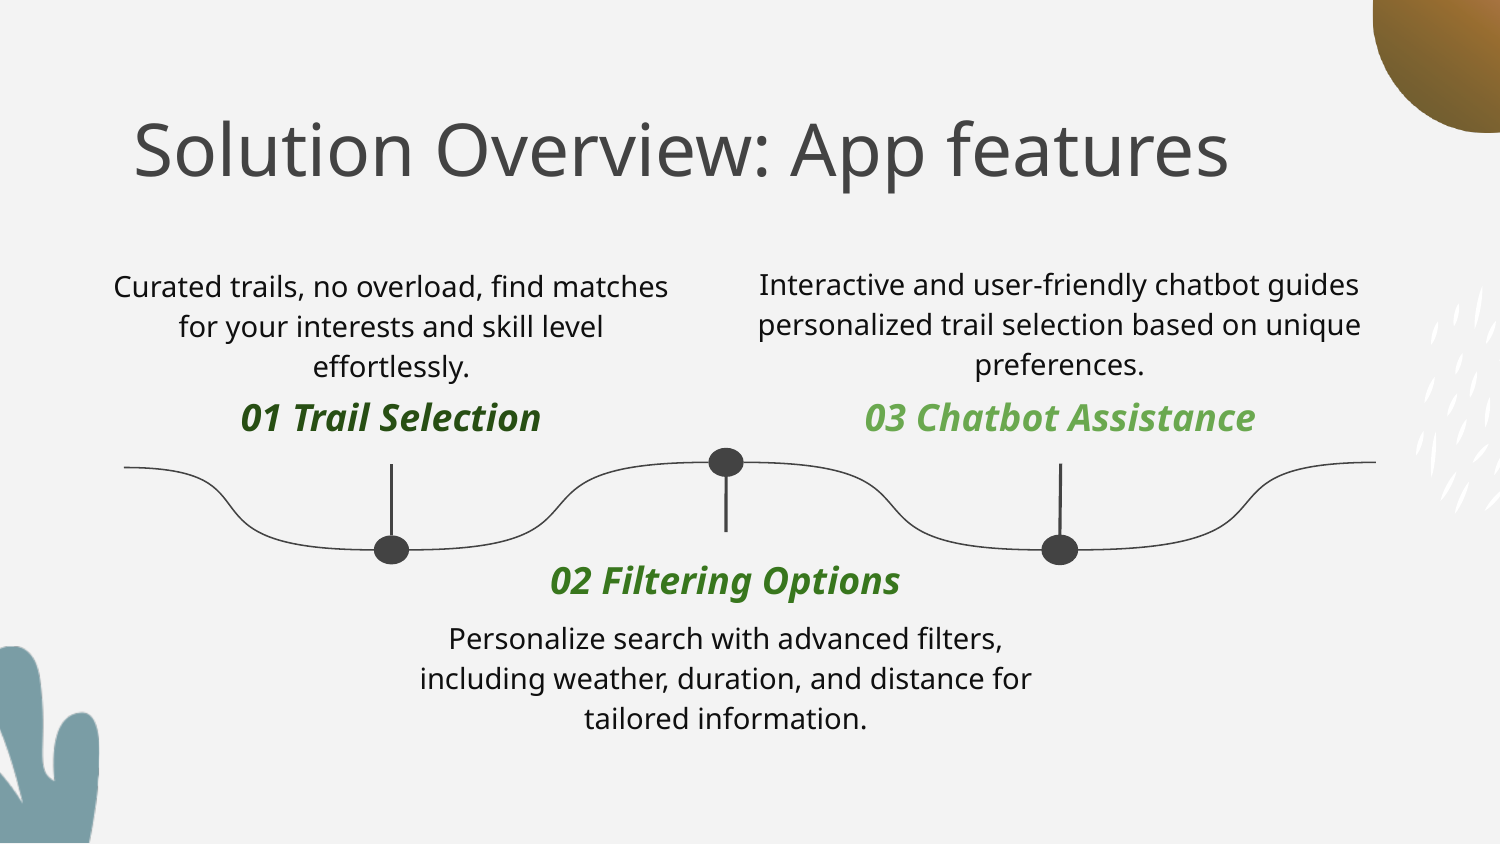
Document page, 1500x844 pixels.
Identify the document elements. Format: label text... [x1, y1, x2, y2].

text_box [408, 462, 709, 551]
text_box 01 Trail Selection [178, 399, 605, 464]
text_box Personalize search with advanced filters, including weather, duration, and distance for tailored information. [391, 600, 1061, 748]
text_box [743, 462, 1043, 551]
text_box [1077, 462, 1377, 551]
title Solution Overview: App features [118, 88, 1382, 183]
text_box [123, 467, 375, 551]
text_box [708, 447, 744, 477]
picture [0, 646, 99, 843]
text_box [375, 535, 407, 565]
text_box [1043, 536, 1076, 565]
picture [1372, 0, 1500, 133]
text_box Curated trails, no overload, find matches for your interests and skill level effortlessly. [96, 251, 687, 399]
text_box Interactive and user-friendly chatbot guides personalized trail selection based on unique preferences. [731, 249, 1388, 397]
text_box 02 Filtering Options [512, 532, 940, 600]
text_box 03 Chatbot Assistance [819, 397, 1302, 464]
